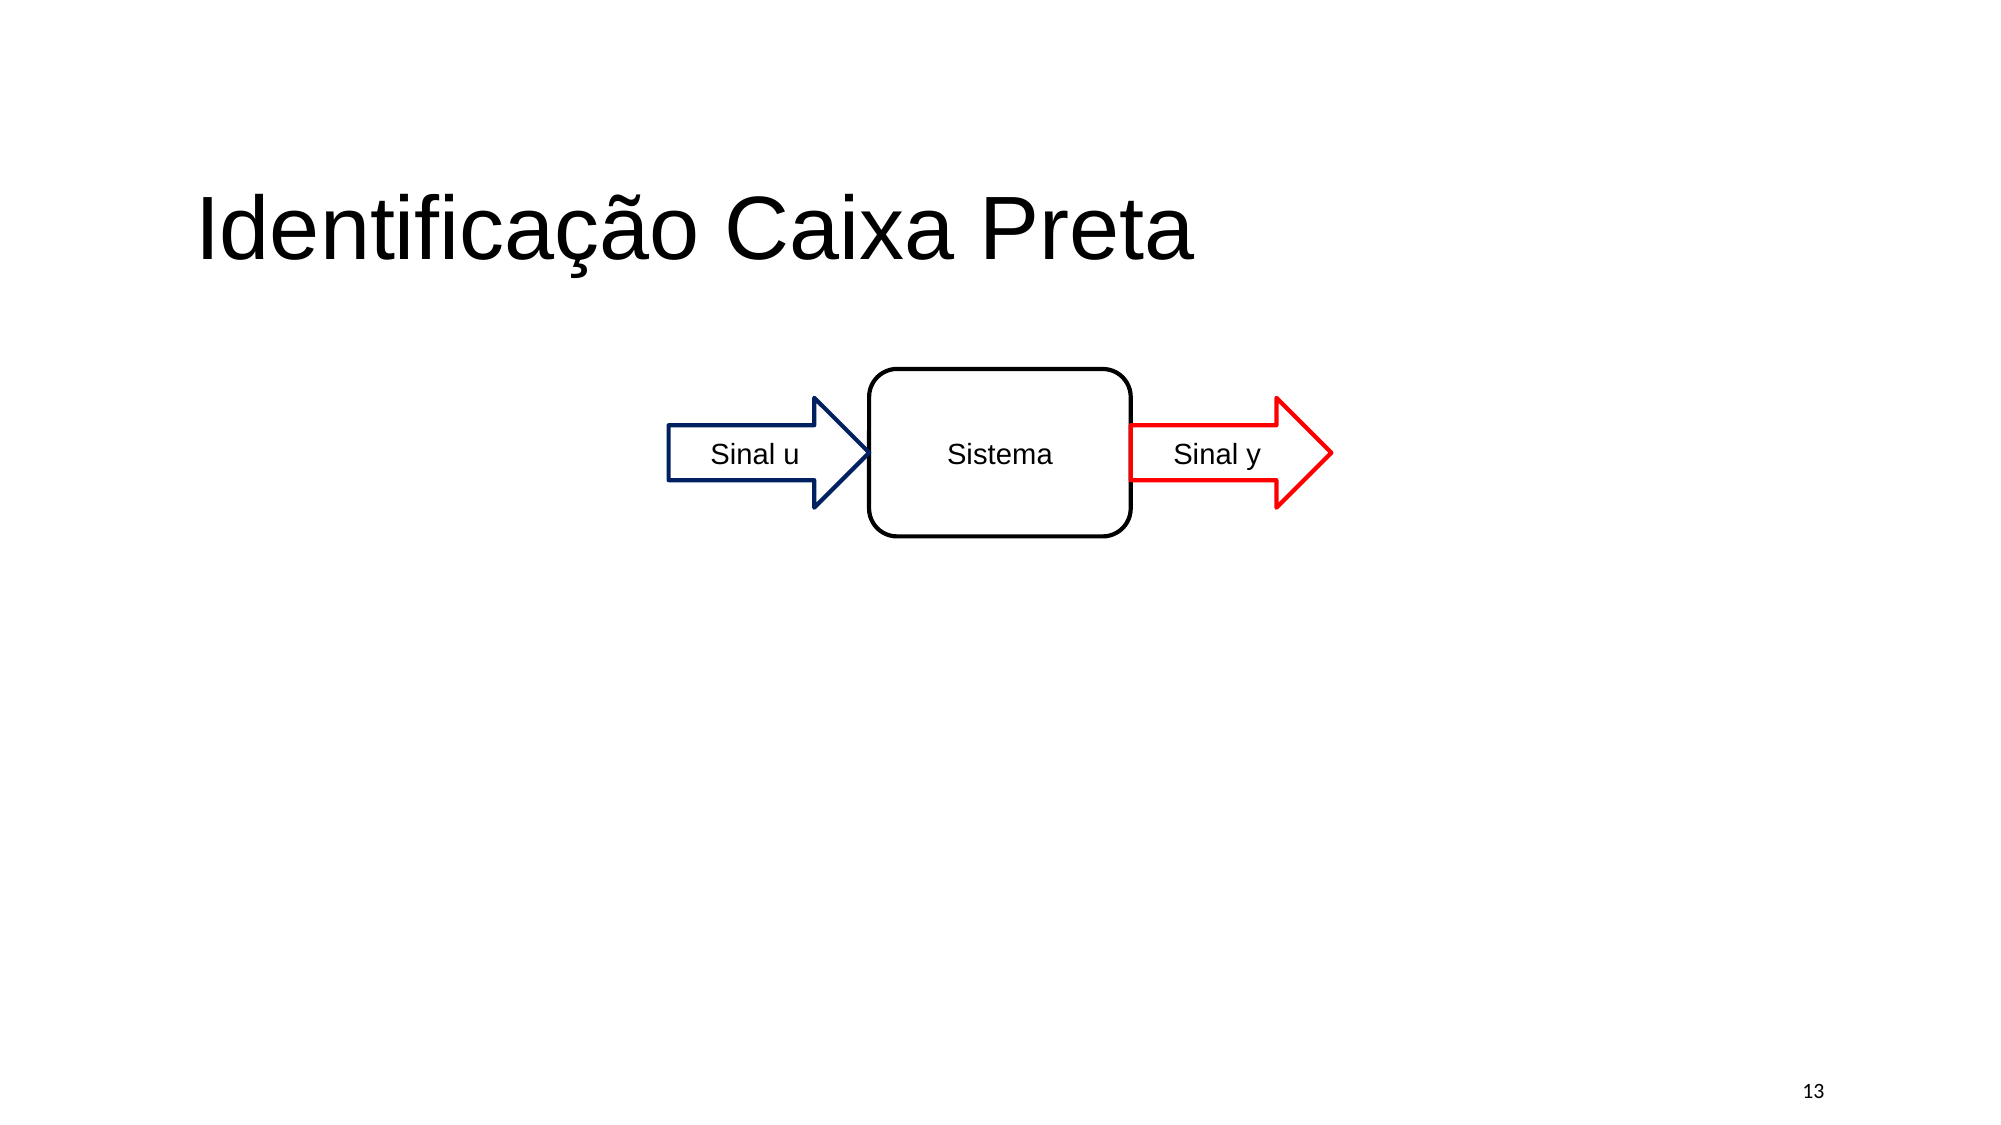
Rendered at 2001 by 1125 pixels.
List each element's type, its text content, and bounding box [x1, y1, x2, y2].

text_box Sistema [866, 366, 1133, 539]
slide_number 13 [1624, 1059, 1840, 1120]
text_box Sinal y [1128, 395, 1334, 510]
title Identificação Caixa Preta [180, 47, 1830, 285]
text_box Sinal u [666, 395, 872, 510]
